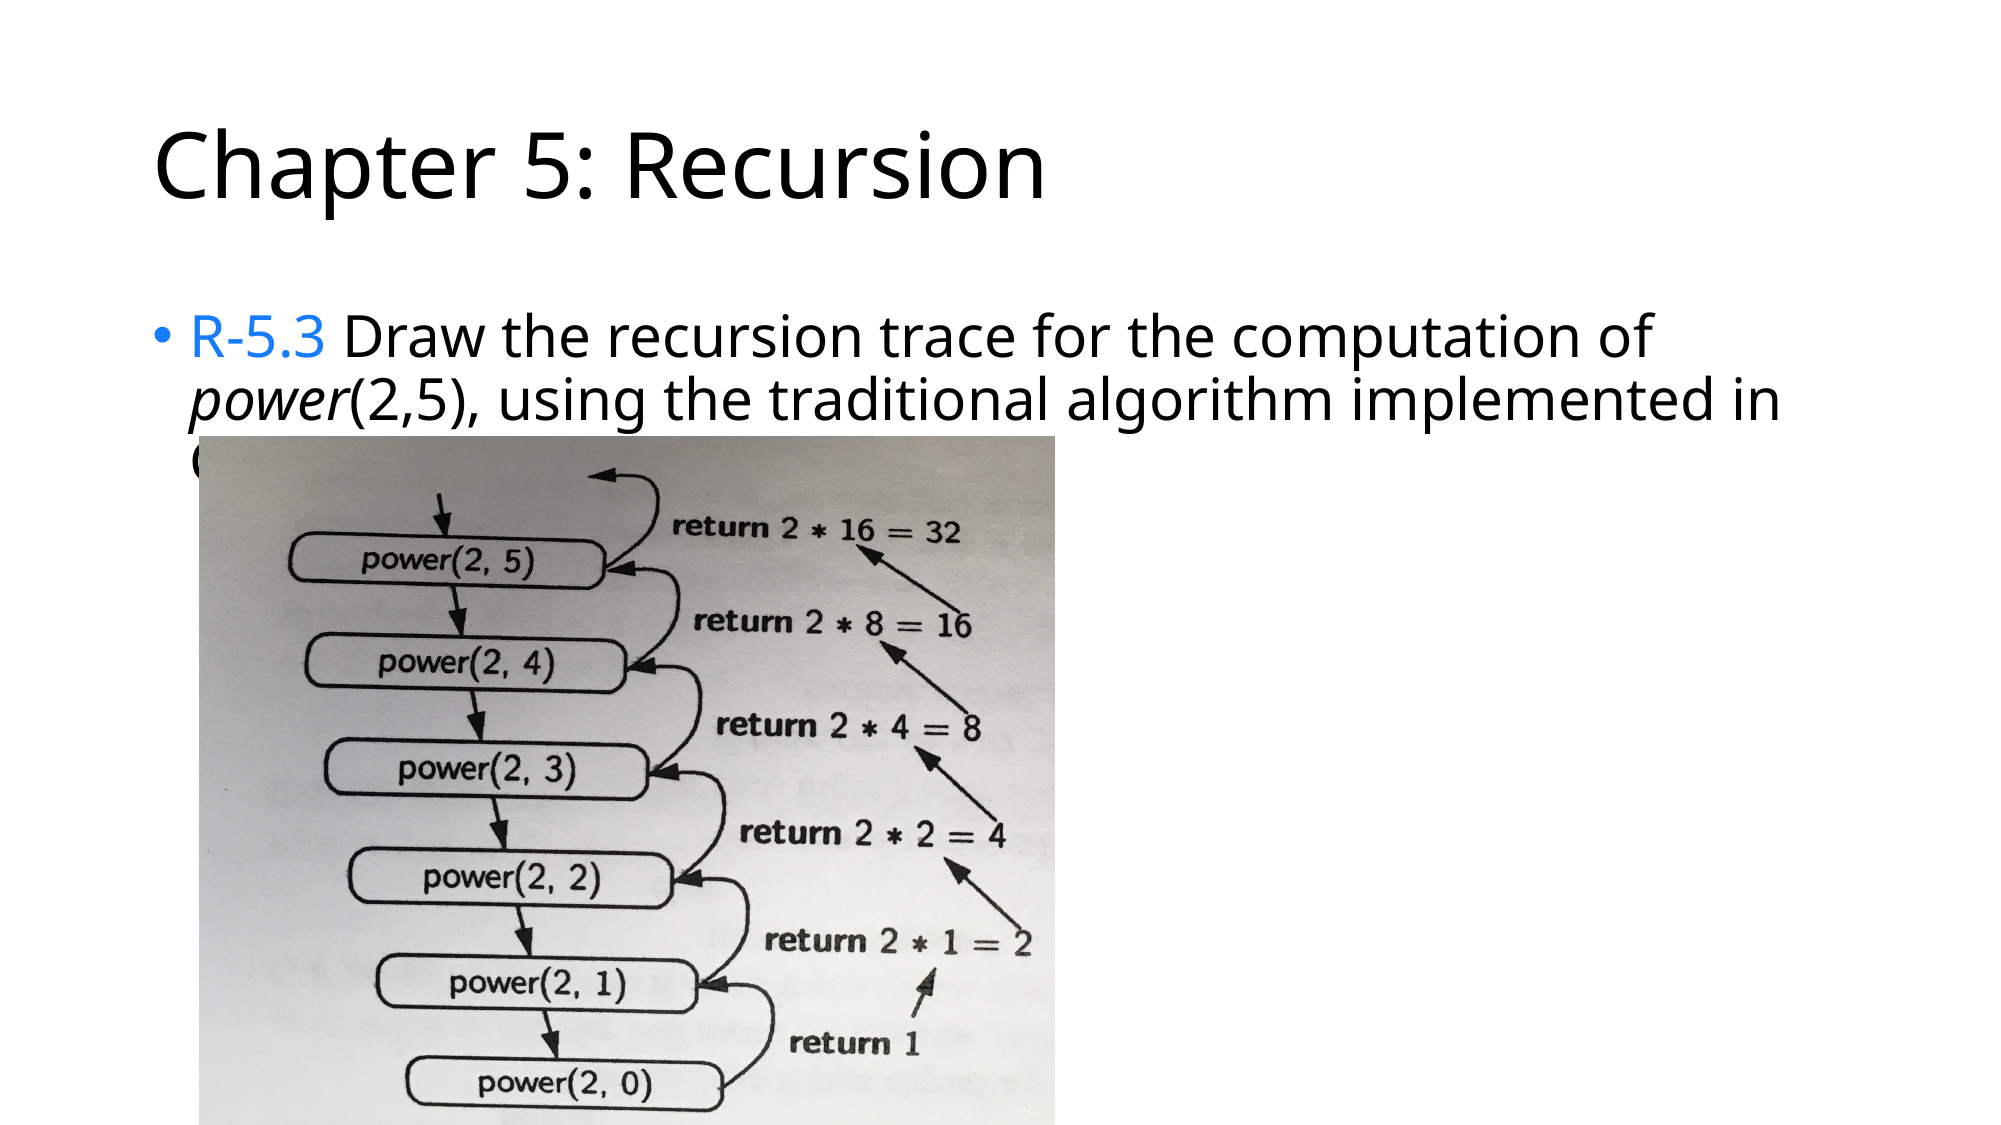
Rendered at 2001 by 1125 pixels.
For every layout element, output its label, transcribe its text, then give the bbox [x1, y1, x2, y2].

list R-5.3 Draw the recursion trace for the computation of power(2,5), using the traditional algorithm implemented in Code Fragment 5.8. [137, 299, 1863, 1014]
picture [199, 435, 1055, 1125]
title Chapter 5: Recursion [137, 59, 1863, 278]
